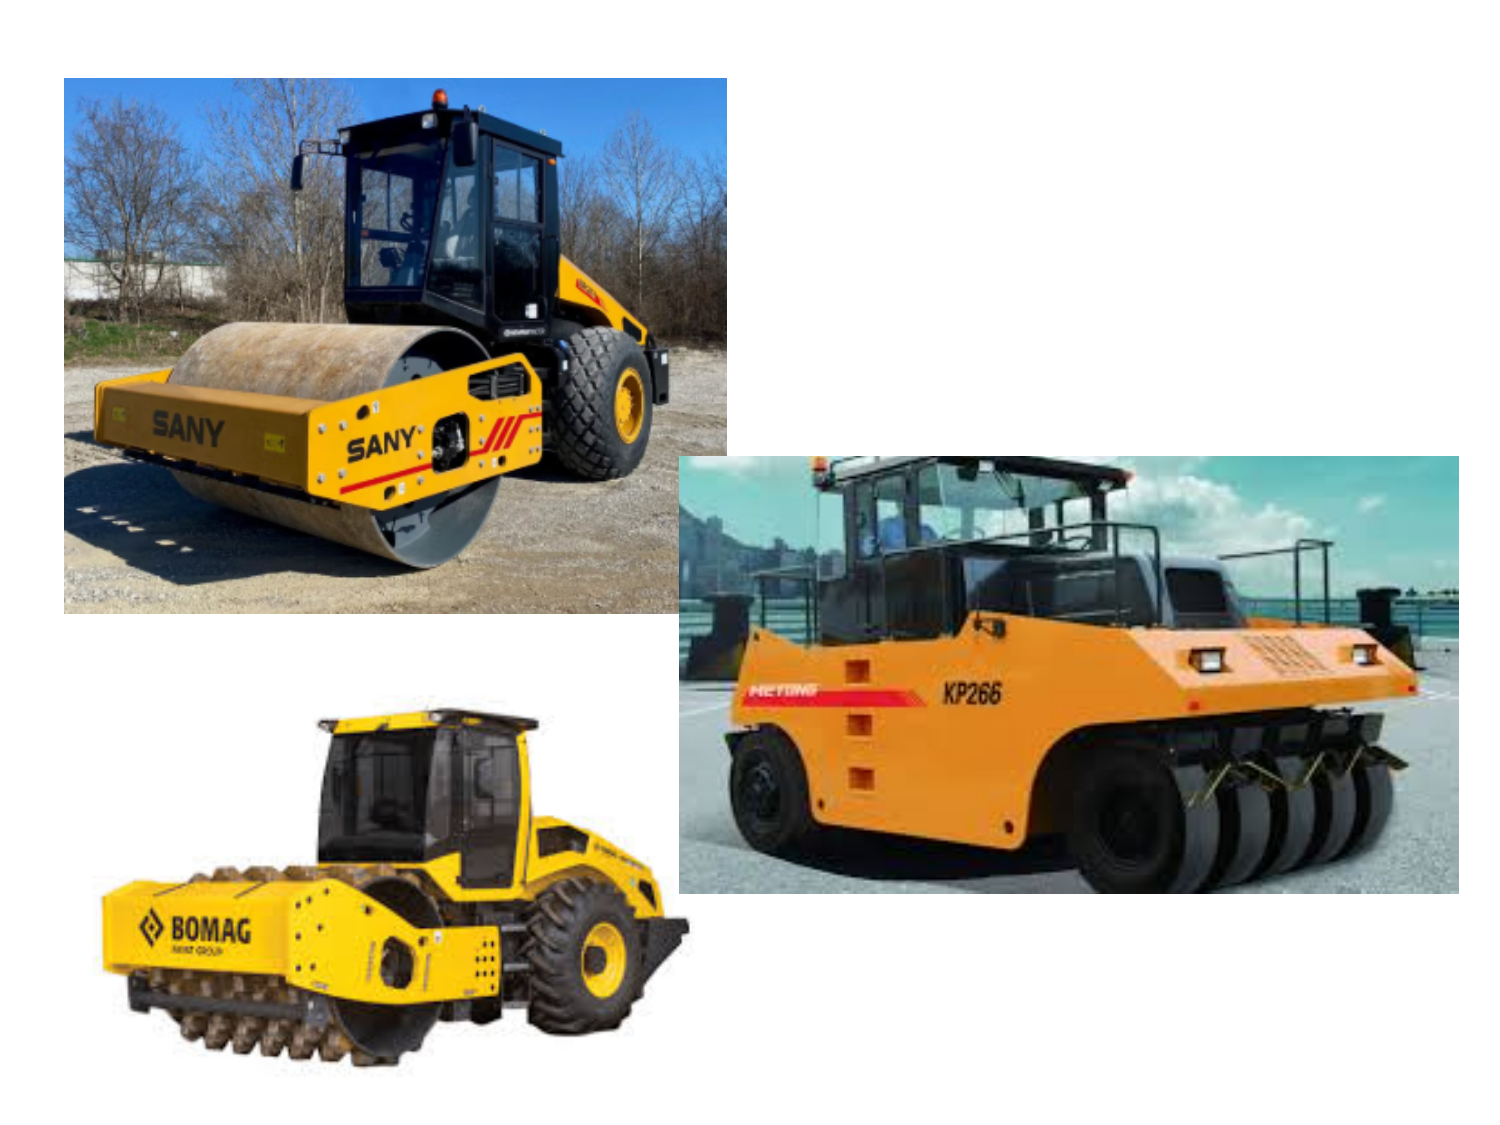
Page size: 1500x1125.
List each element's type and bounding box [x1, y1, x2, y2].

picture [64, 77, 1460, 1105]
